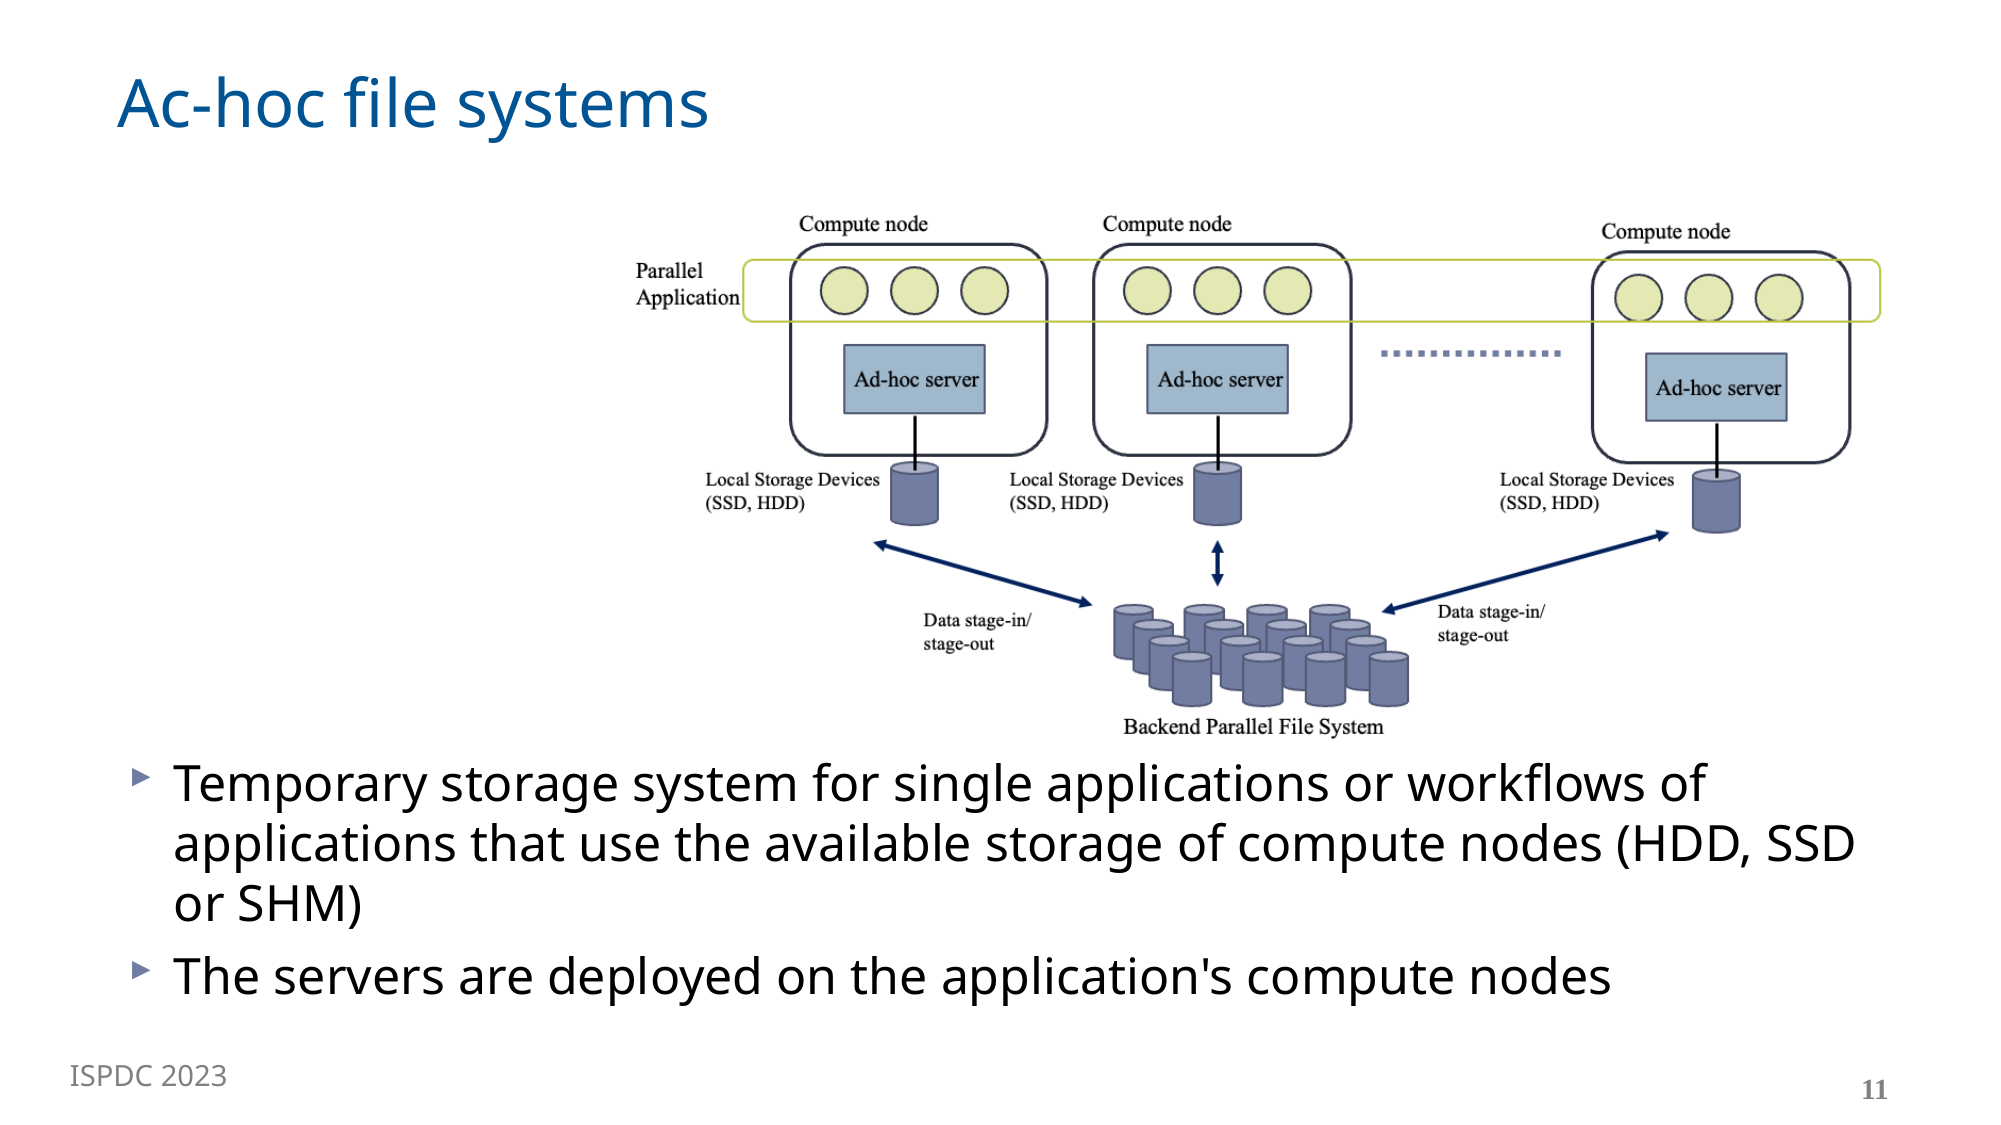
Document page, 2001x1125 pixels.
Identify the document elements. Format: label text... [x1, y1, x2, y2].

picture [620, 197, 1927, 752]
title Ac-hoc file systems [102, 19, 1903, 182]
slide_number 11 [1600, 1062, 1904, 1123]
list Temporary storage system for single applications or workflows of applications that use the available storage of compute nodes (HDD, SSD or SHM) The servers are deployed on the application's compute nodes [114, 763, 1915, 993]
